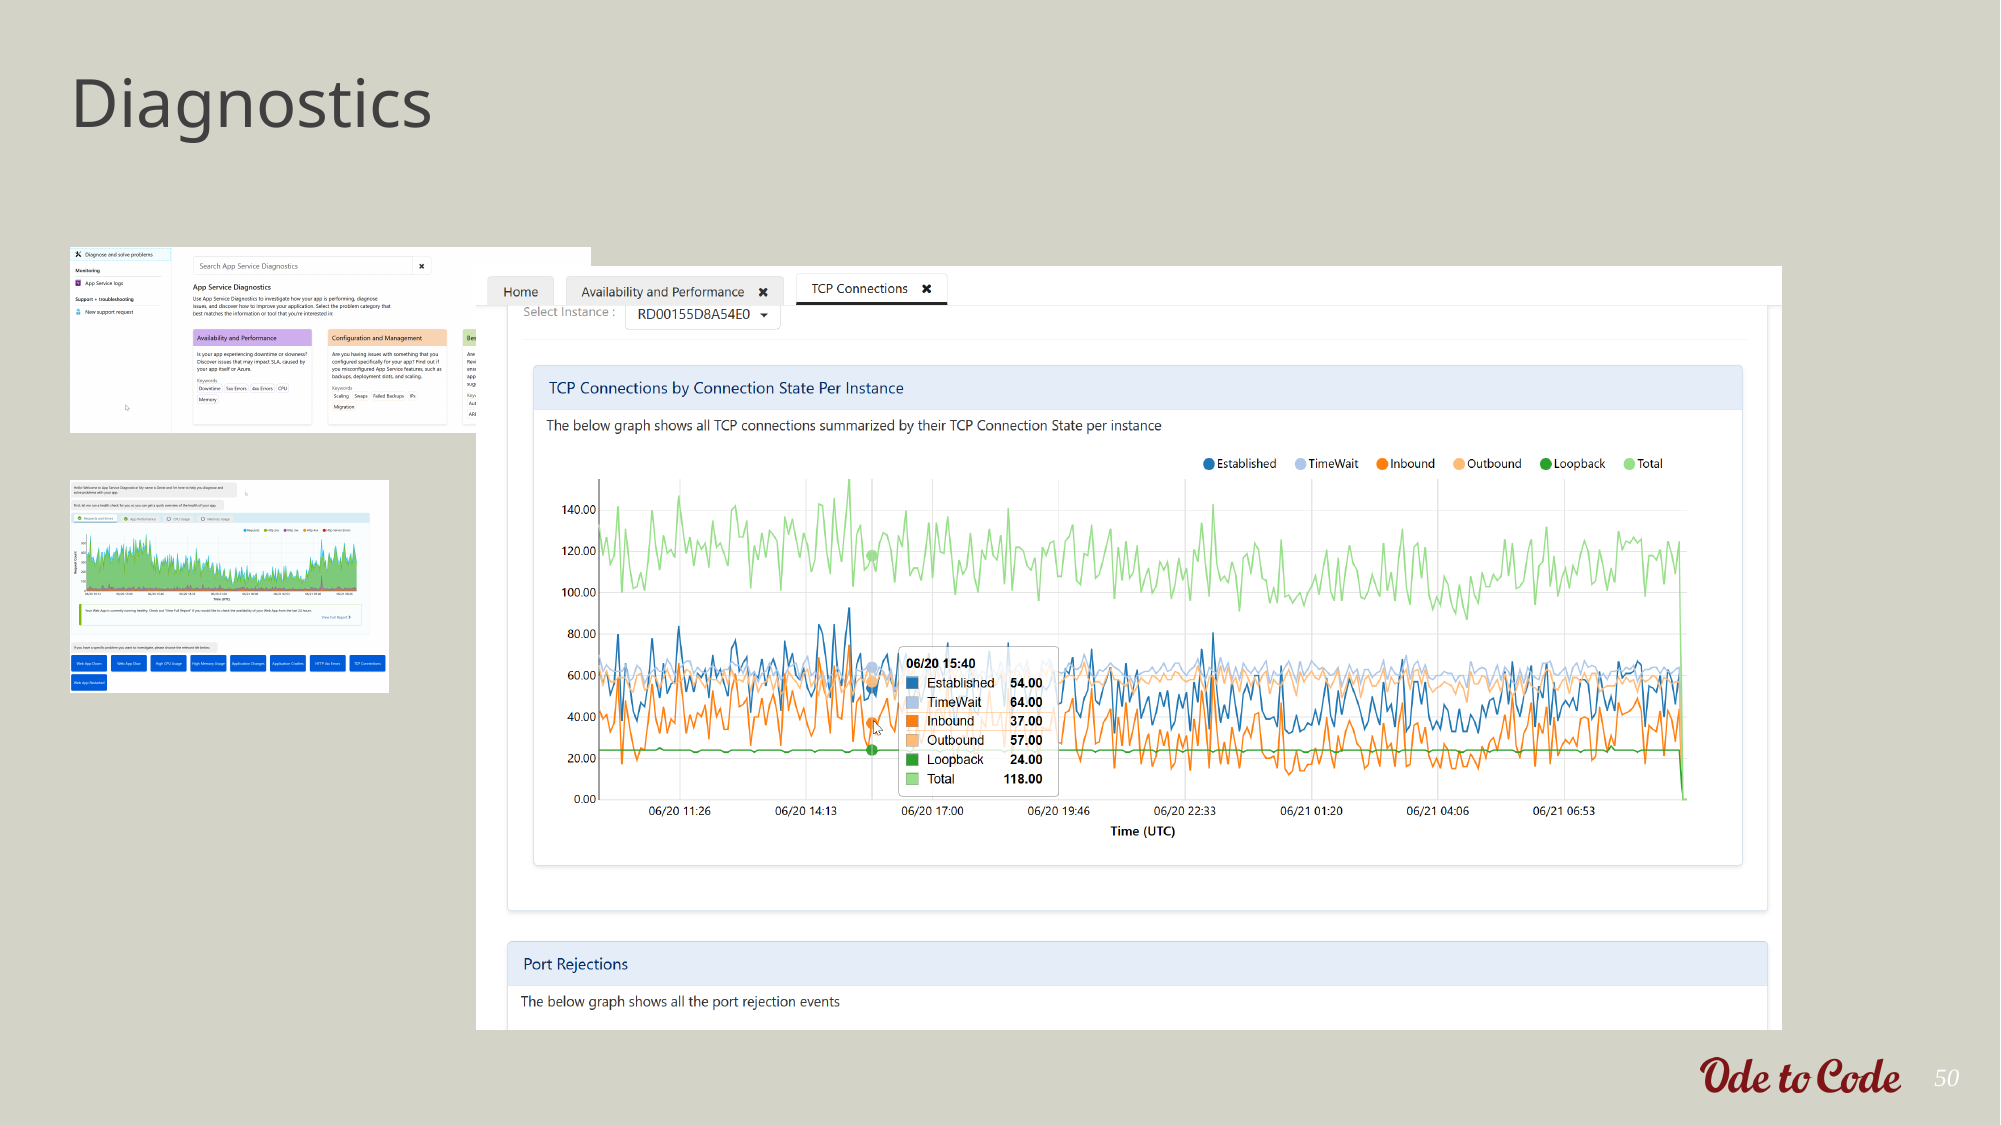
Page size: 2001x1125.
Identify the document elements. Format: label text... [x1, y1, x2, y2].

picture [70, 247, 1782, 1030]
slide_number 50 [1908, 1042, 1986, 1110]
title Diagnostics [70, 70, 1930, 142]
picture [70, 480, 389, 693]
picture [1700, 1057, 1901, 1096]
